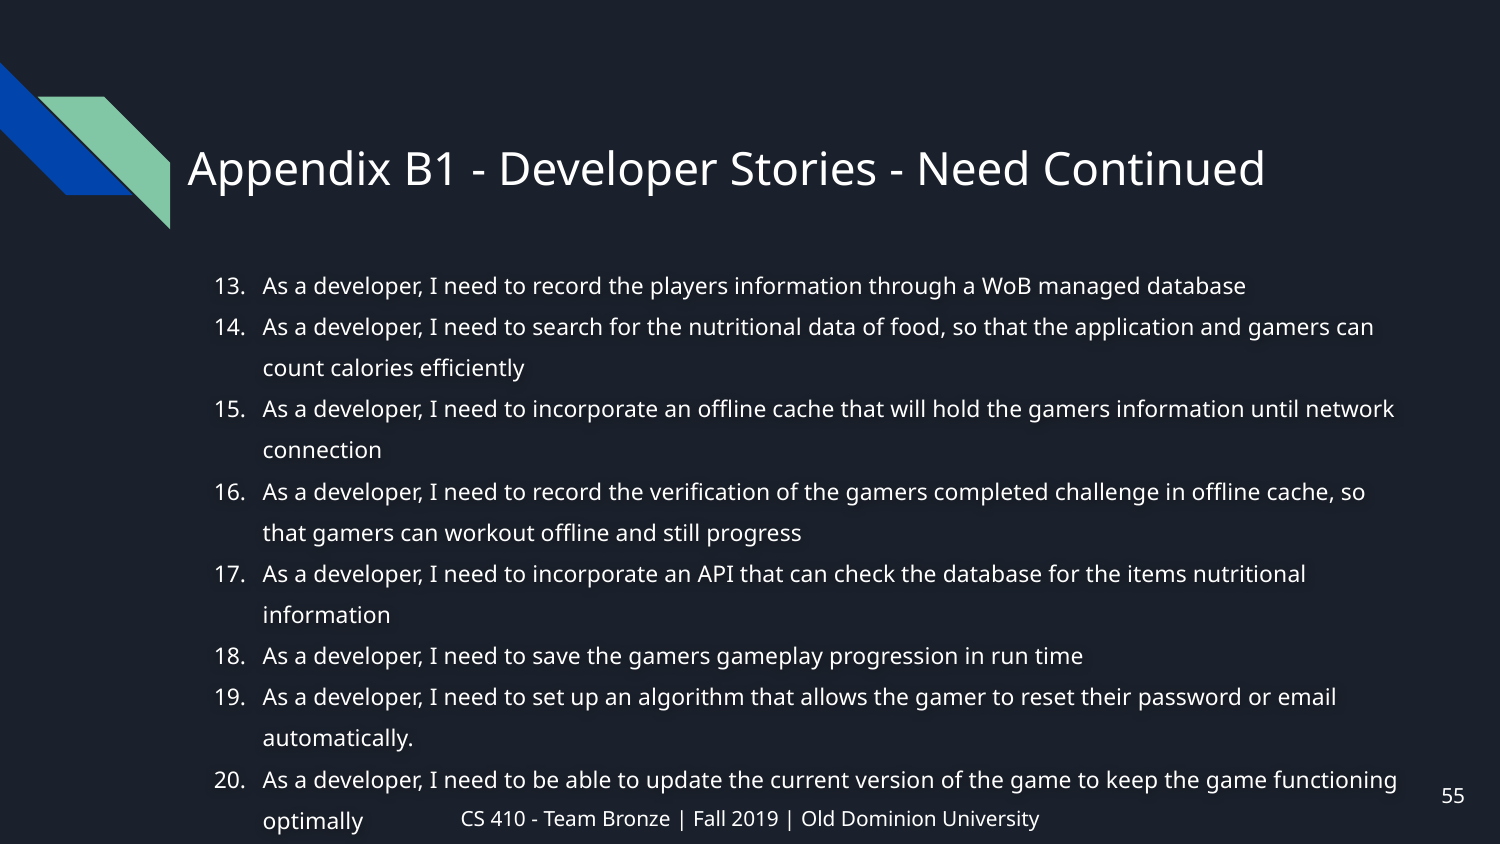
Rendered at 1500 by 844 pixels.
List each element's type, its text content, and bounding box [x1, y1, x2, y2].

list As a developer, I need to record the players information through a WoB managed database As a developer, I need to search for the nutritional data of food, so that the application and gamers can count calories efficiently As a developer, I need to incorporate an offline cache that will hold the gamers information until network connection As a developer, I need to record the verification of the gamers completed challenge in offline cache, so that gamers can workout offline and still progress As a developer, I need to incorporate an API that can check the database for the items nutritional information As a developer, I need to save the gamers gameplay progression in run time As a developer, I need to set up an algorithm that allows the gamer to reset their password or email automatically. As a developer, I need to be able to update the current version of the game to keep the game functioning optimally As a developer, I need to track the gamers heartrate through a smartwatch with an API As a developer, I need to track the gamers location through a GPS API [172, 242, 1430, 792]
slide_number ‹#› [1389, 764, 1480, 830]
text_box CS 410 - Team Bronze | Fall 2019 | Old Dominion University [55, 792, 1445, 844]
title Appendix B1 - Developer Stories - Need Continued [172, 92, 1328, 239]
